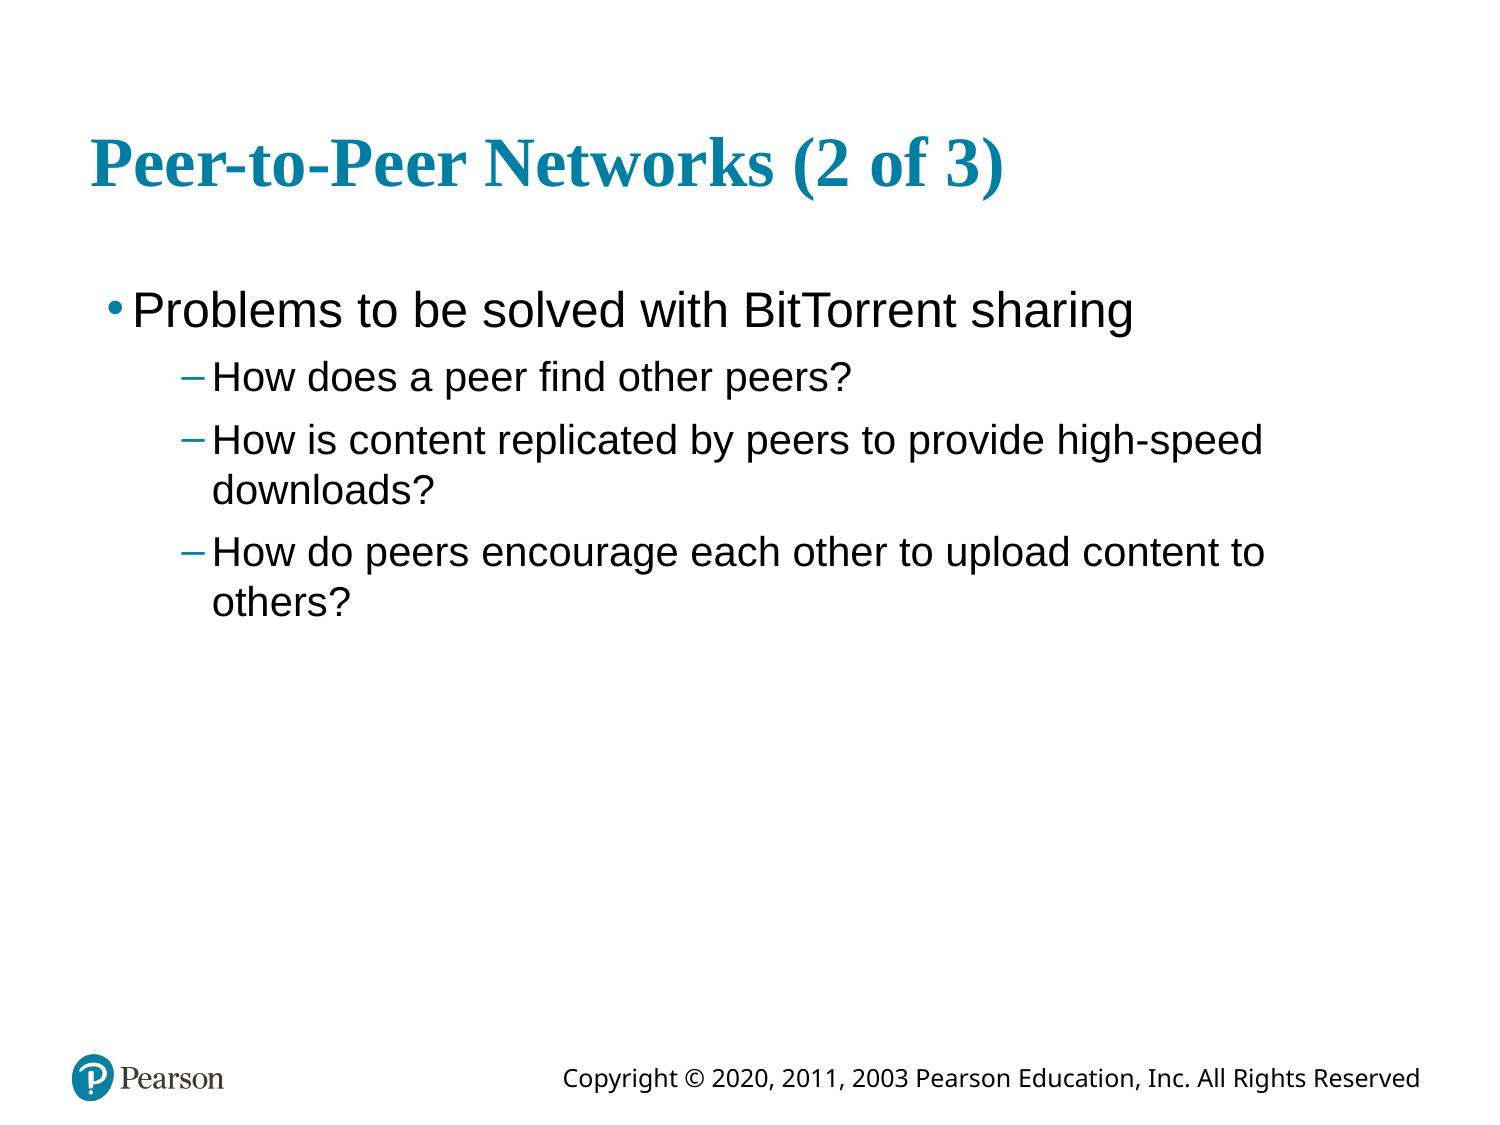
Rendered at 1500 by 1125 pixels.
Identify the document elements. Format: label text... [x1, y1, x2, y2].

list Problems to be solved with BitTorrent sharing How does a peer find other peers? How is content replicated by peers to provide high-speed downloads? How do peers encourage each other to upload content to others? [75, 262, 1425, 1005]
picture [80, 1063, 106, 1088]
picture [98, 1054, 224, 1101]
picture [72, 1087, 83, 1101]
picture [72, 1054, 88, 1070]
title Peer-to-Peer Networks (2 of 3) [75, 35, 1425, 216]
